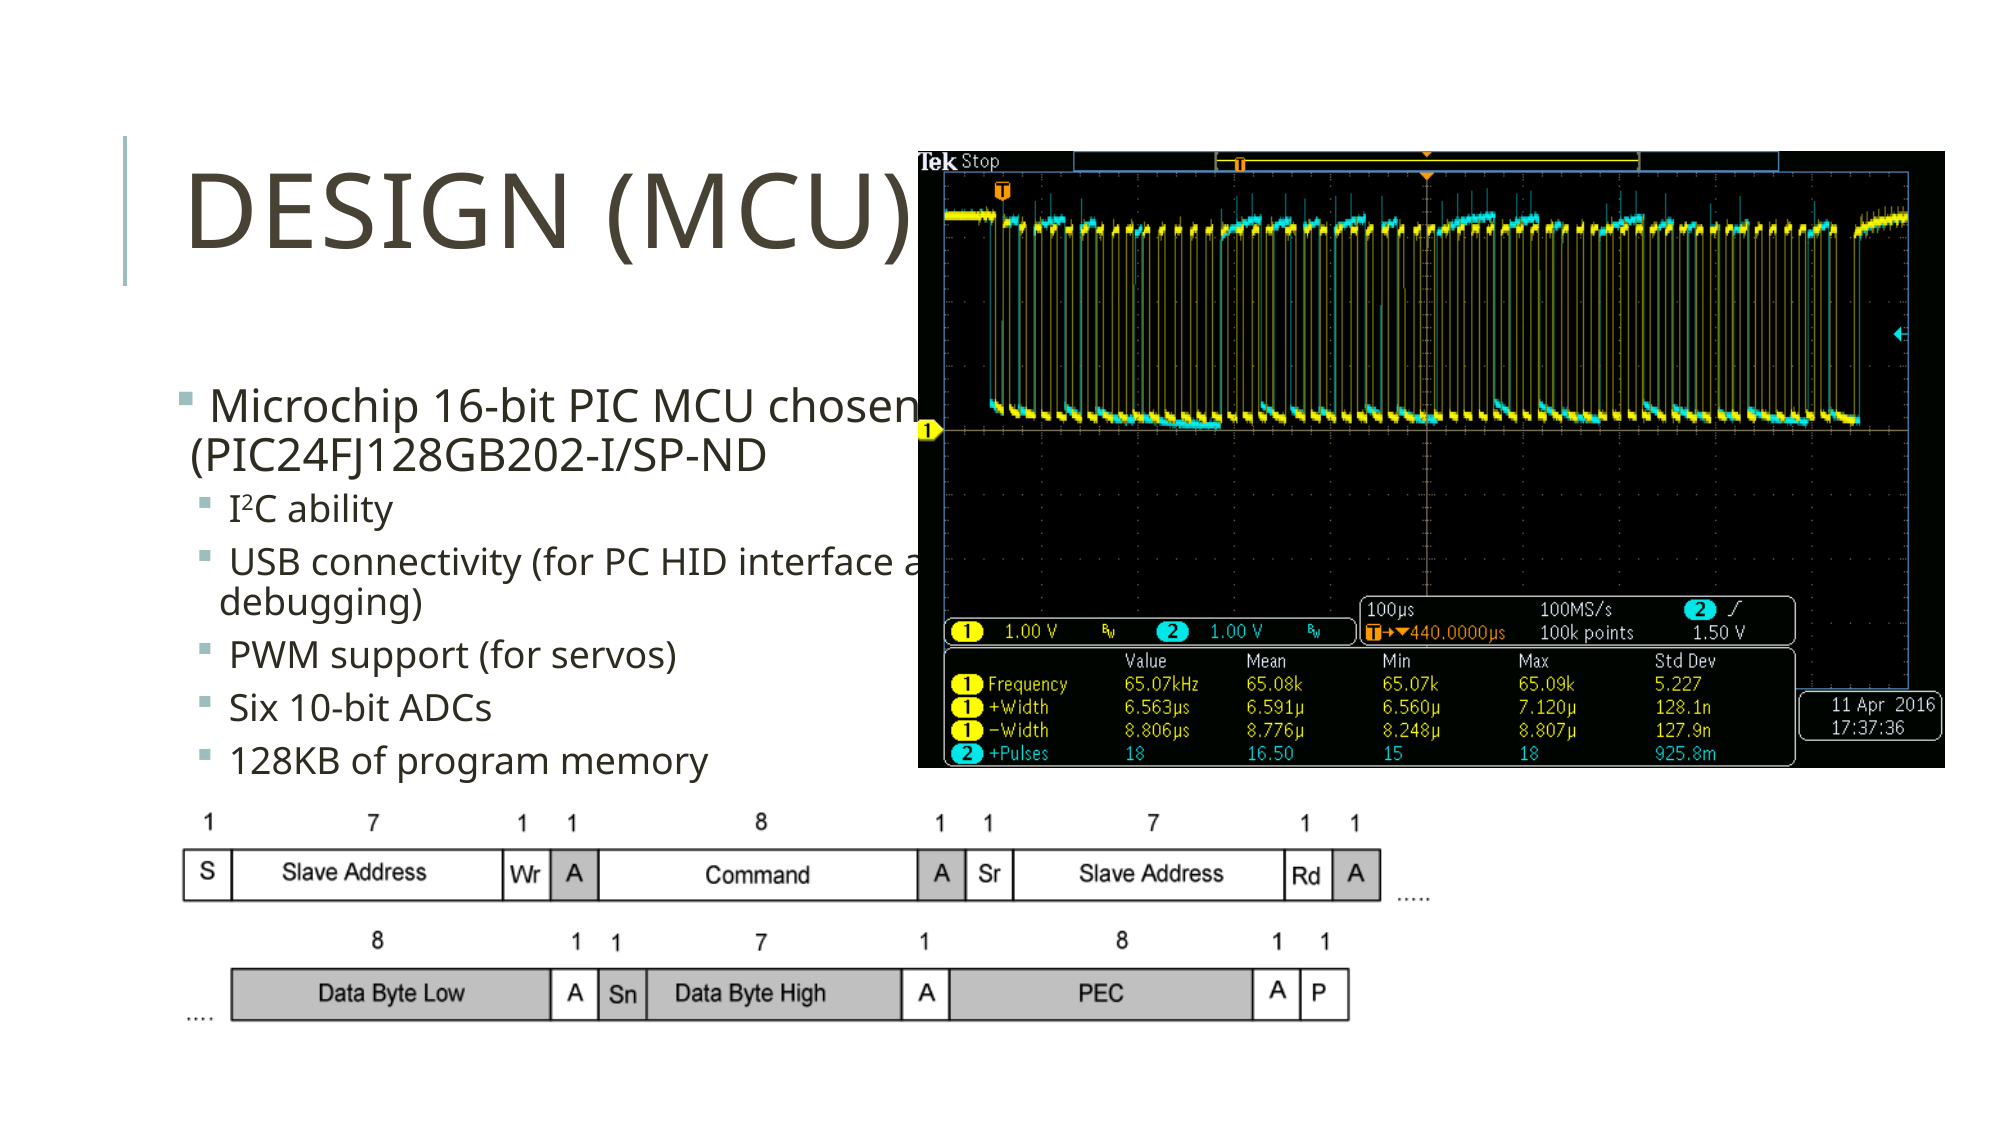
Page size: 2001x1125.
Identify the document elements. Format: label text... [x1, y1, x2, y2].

title Design (MCU) [168, 96, 1763, 342]
picture [918, 151, 1945, 768]
list Microchip 16-bit PIC MCU chosen (PIC24FJ128GB202-I/SP-ND I2C ability USB connectivity (for PC HID interface and debugging) PWM support (for servos) Six 10-bit ADCs 128KB of program memory [168, 375, 1007, 796]
picture [167, 800, 1434, 1036]
